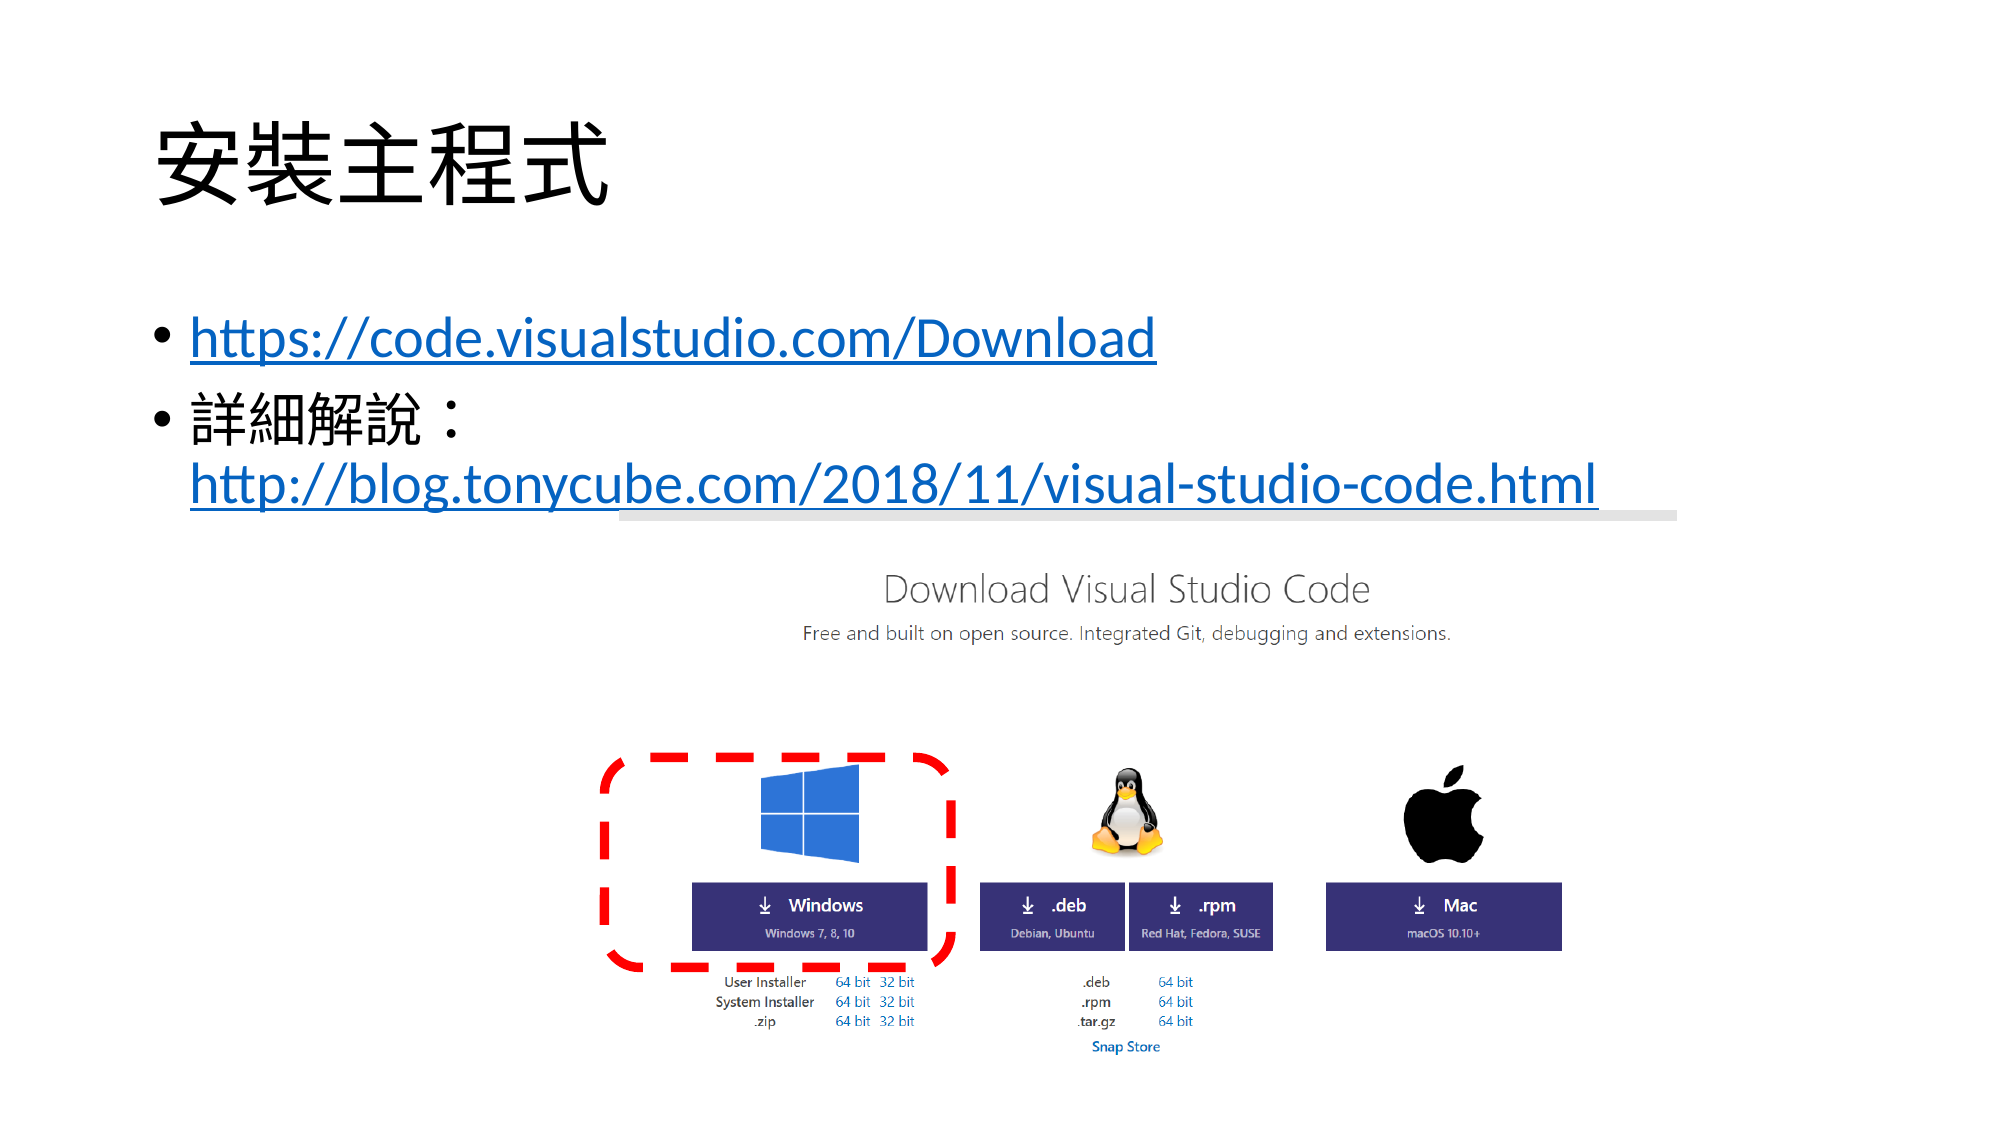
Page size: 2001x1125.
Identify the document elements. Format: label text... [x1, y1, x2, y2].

text_box [604, 768, 614, 957]
picture [619, 510, 1678, 1082]
list https://code.visualstudio.com/Download 詳細解說：http://blog.tonycube.com/2018/11/visual-studio-code.html [137, 299, 1863, 1014]
title 安裝主程式 [137, 59, 1863, 278]
